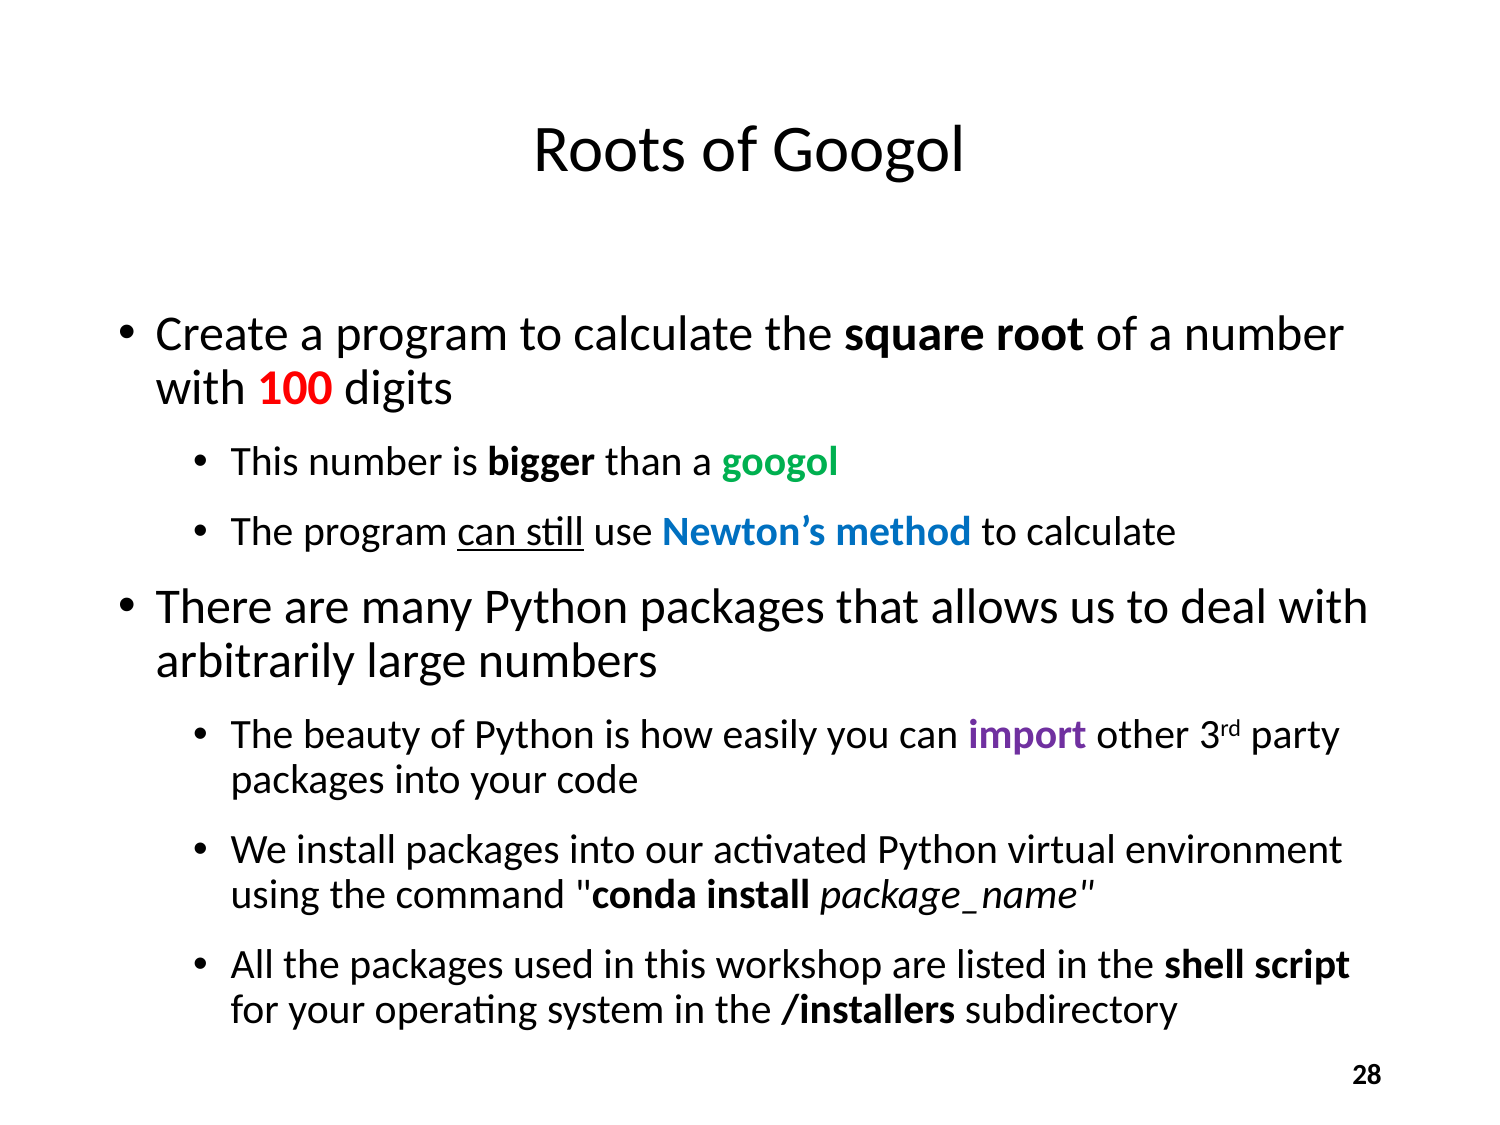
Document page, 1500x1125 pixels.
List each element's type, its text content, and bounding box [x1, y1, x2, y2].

title Roots of Googol [103, 59, 1397, 241]
slide_number 28 [1059, 1042, 1397, 1103]
